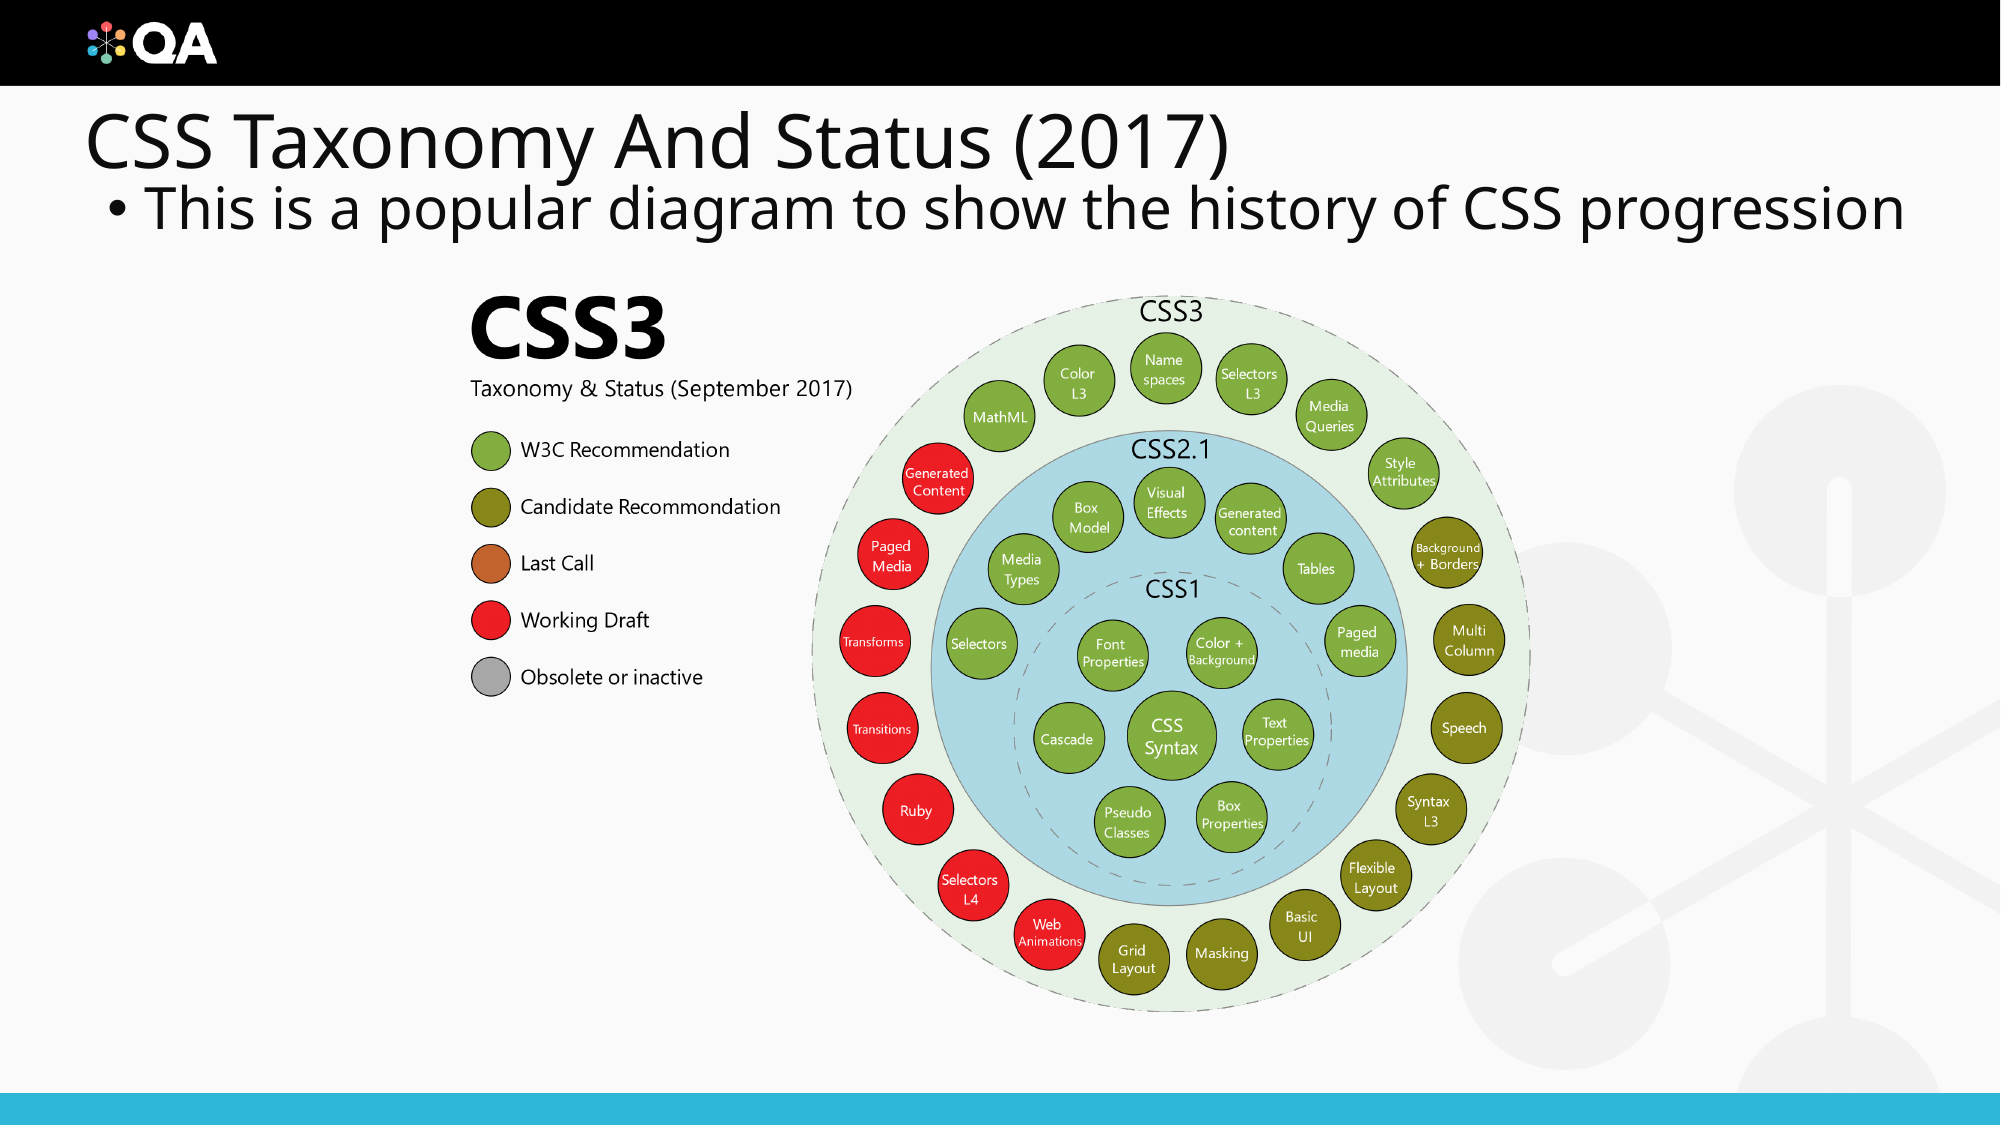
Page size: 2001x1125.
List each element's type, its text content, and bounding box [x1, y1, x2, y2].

list This is a popular diagram to show the history of CSS progression [107, 171, 1939, 882]
title CSS Taxonomy And Status (2017) [84, 96, 1916, 215]
picture [0, 0, 2001, 1125]
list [465, 285, 1535, 1030]
